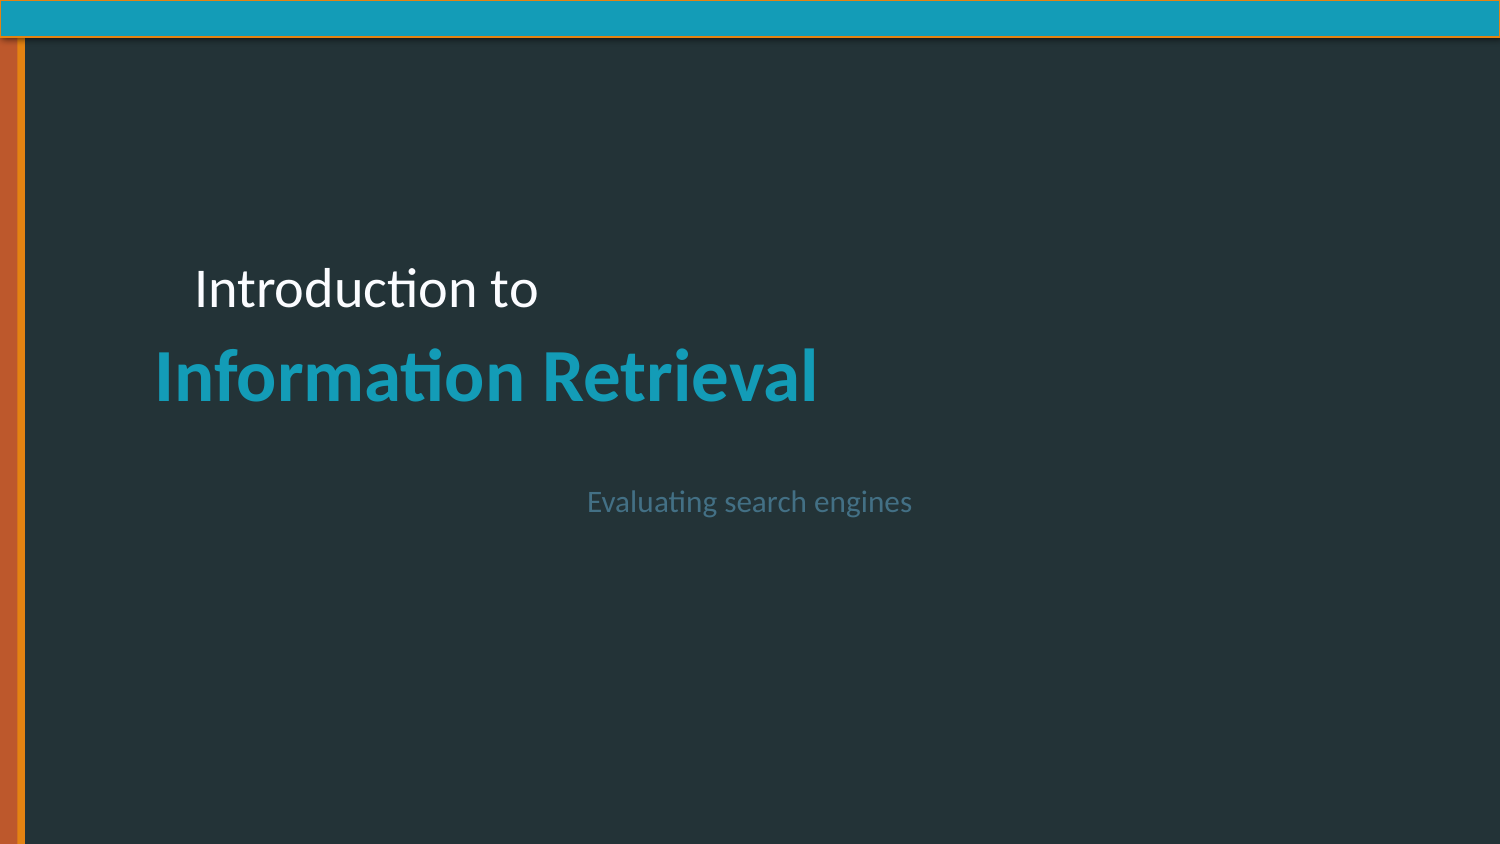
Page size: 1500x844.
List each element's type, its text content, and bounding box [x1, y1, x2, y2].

subtitle Evaluating search engines [225, 478, 1275, 769]
